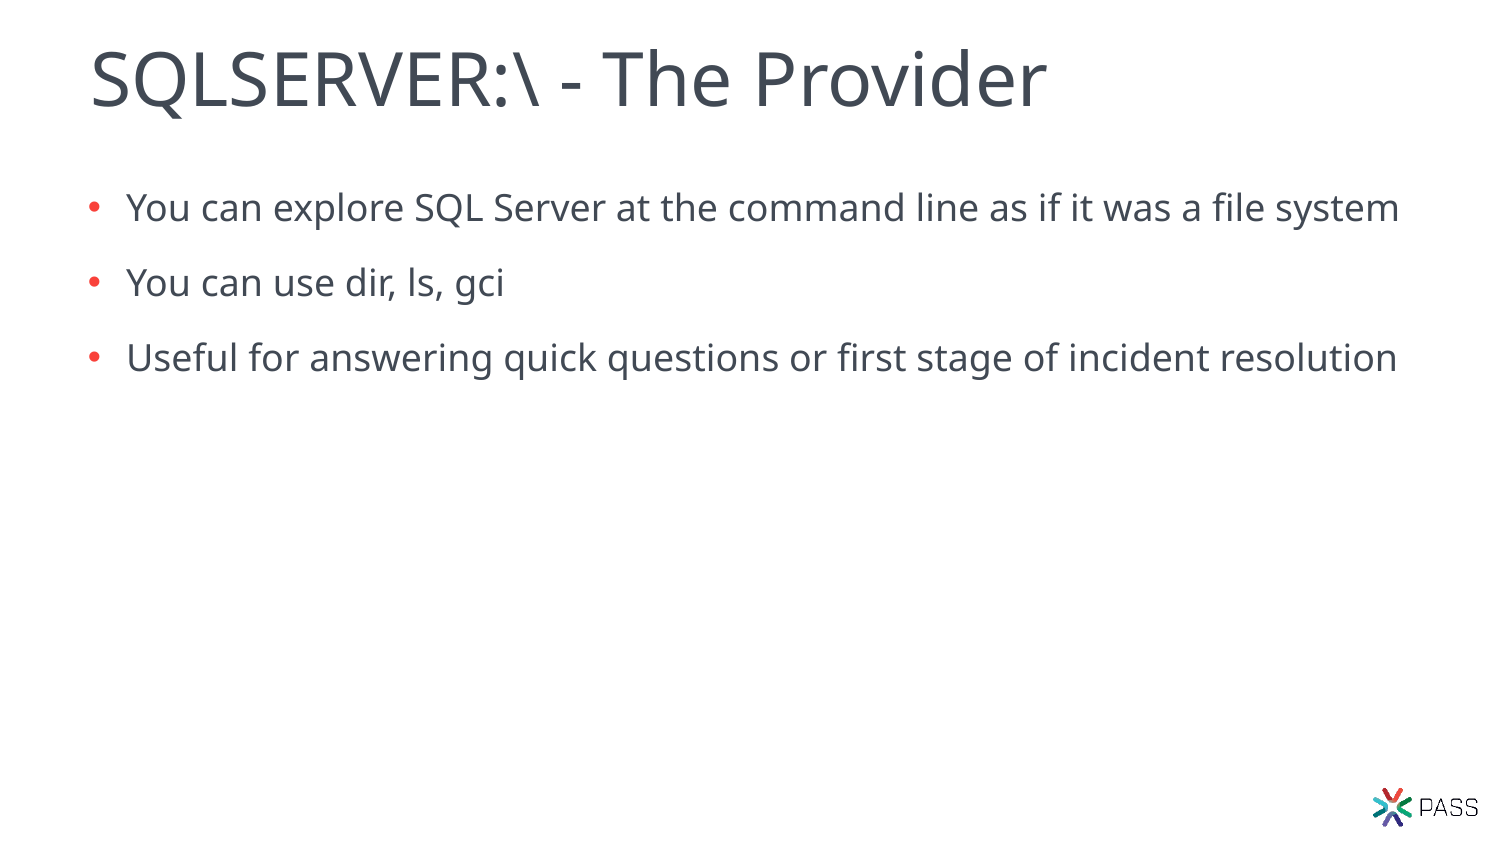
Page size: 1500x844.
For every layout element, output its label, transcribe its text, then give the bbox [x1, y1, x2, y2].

list You can explore SQL Server at the command line as if it was a file system You can use dir, ls, gci Useful for answering quick questions or first stage of incident resolution [72, 153, 1467, 418]
title SQLSERVER:\ - The Provider [75, 41, 1425, 142]
picture [1371, 785, 1479, 829]
